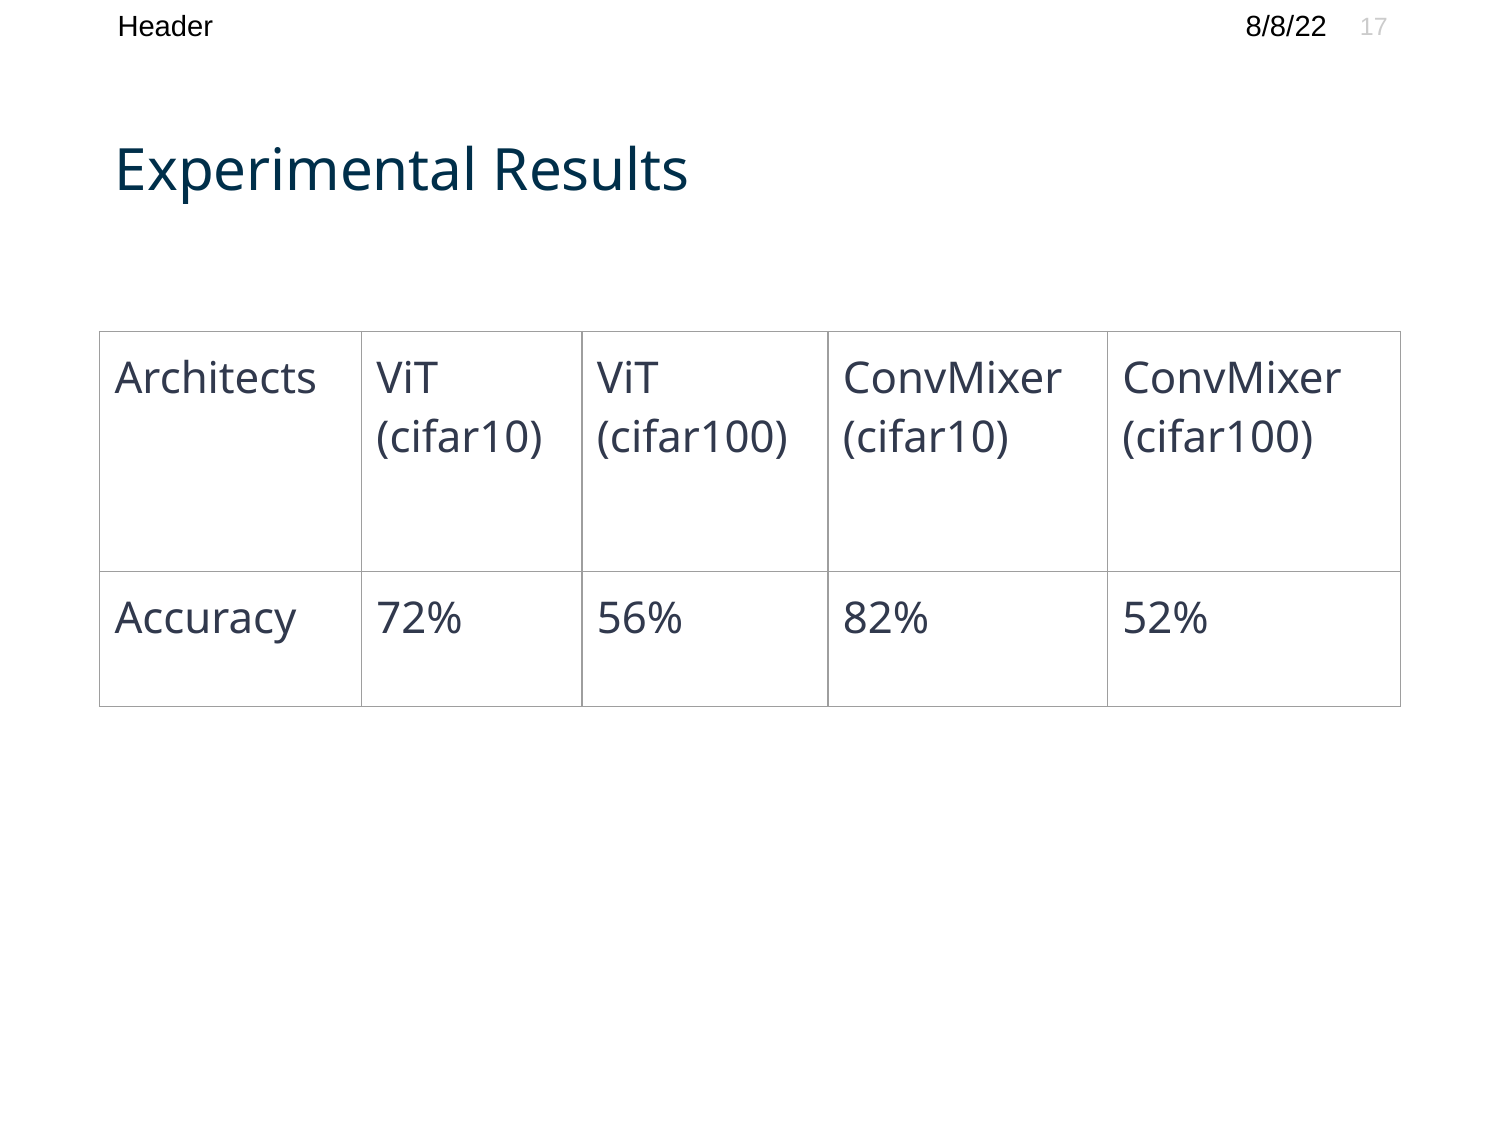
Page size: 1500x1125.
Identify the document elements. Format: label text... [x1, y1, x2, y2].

table_cell 56% [583, 572, 827, 706]
table_header ViT (cifar100) [583, 332, 827, 571]
table_header ConvMixer (cifar10) [829, 332, 1107, 571]
title Experimental Results [99, 125, 1400, 238]
table_header Architects [100, 332, 361, 571]
slide_number ‹#› [1359, 0, 1500, 50]
table_cell 52% [1108, 572, 1400, 706]
footer Header [102, 0, 941, 50]
table_header ViT (cifar10) [362, 332, 581, 571]
table_cell 72% [362, 572, 581, 706]
table_header ConvMixer (cifar100) [1108, 332, 1400, 571]
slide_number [1152, 0, 1328, 50]
table_cell 82% [829, 572, 1107, 706]
table_cell Accuracy [100, 572, 361, 706]
